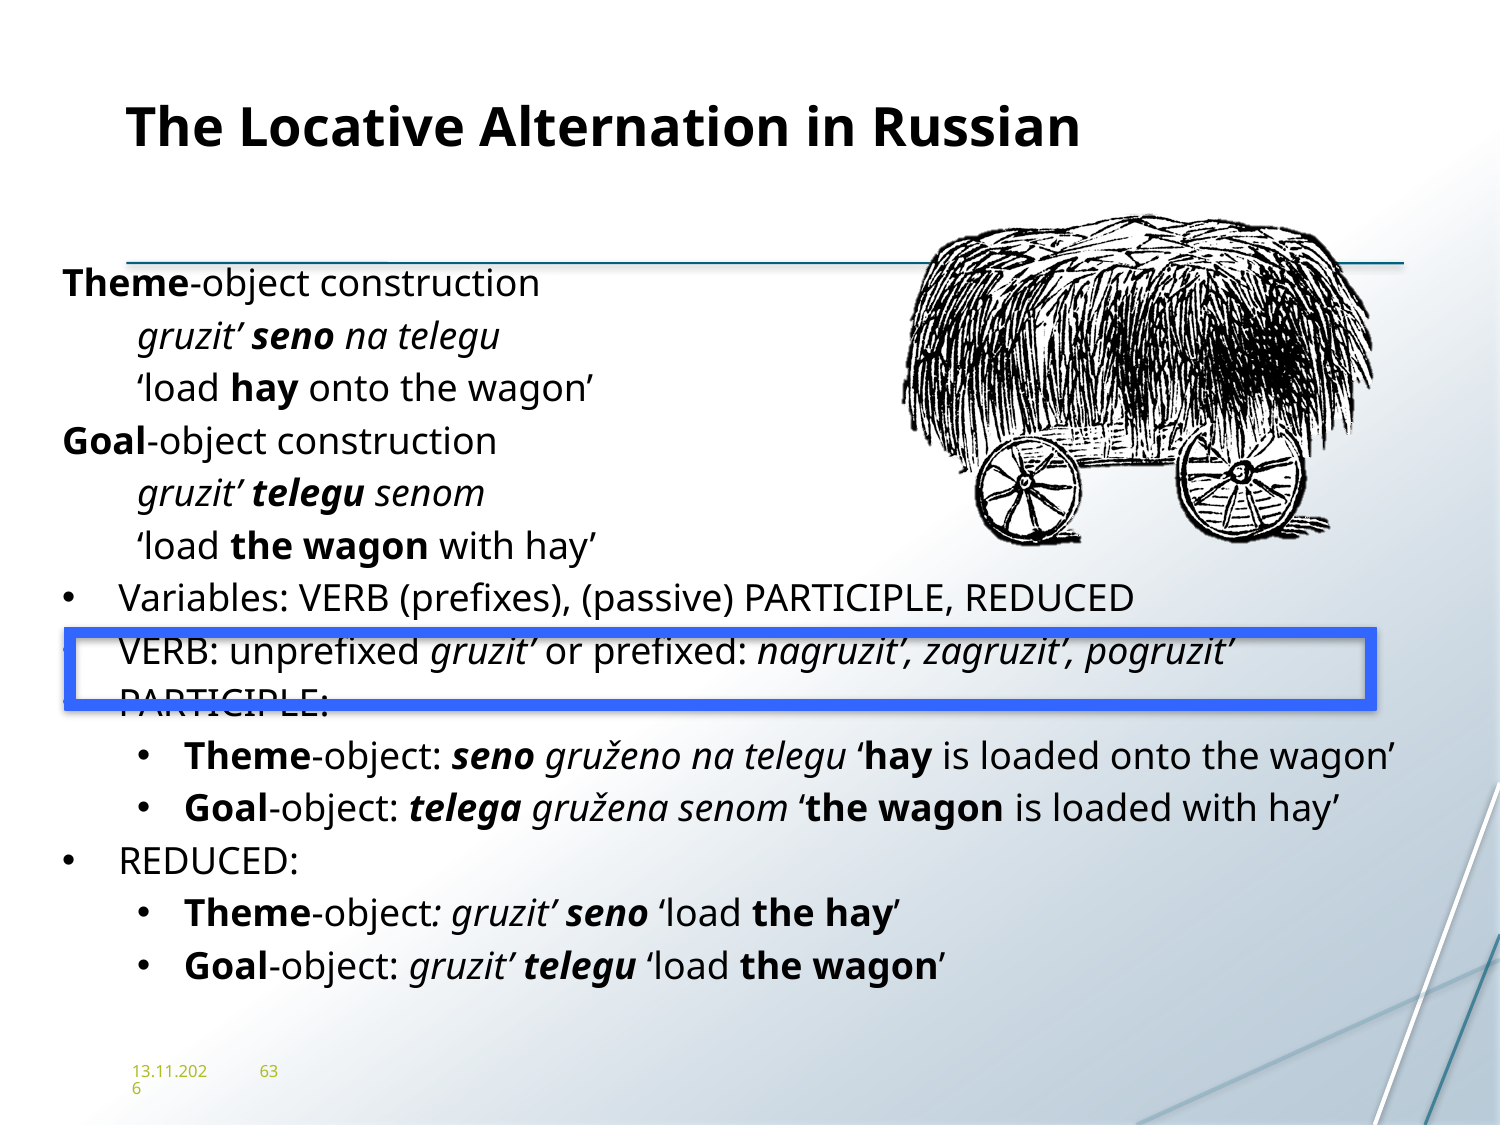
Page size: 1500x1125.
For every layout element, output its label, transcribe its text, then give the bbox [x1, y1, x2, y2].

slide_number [116, 1042, 224, 1103]
text_box [64, 627, 1377, 711]
slide_number 63 [244, 1042, 720, 1103]
title The Locative Alternation in Russian [109, 49, 1403, 165]
list Theme-object construction gruzit’ seno na telegu ‘load hay onto the wagon’ Goal-object construction gruzit’ telegu senom ‘load the wagon with hay’ Variables: VERB (prefixes), (passive) PARTICIPLE, REDUCED VERB: unprefixed gruzit’ or prefixed: nagruzit’, zagruzit’, pogruzit’ PARTICIPLE: Theme-object: seno gruženo na telegu ‘hay is loaded onto the wagon’ Goal-object: telega gružena senom ‘the wagon is loaded with hay’ REDUCED: Theme-object: gruzit’ seno ‘load the hay’ Goal-object: gruzit’ telegu ‘load the wagon’ [47, 251, 1500, 1125]
picture [737, 213, 1423, 555]
